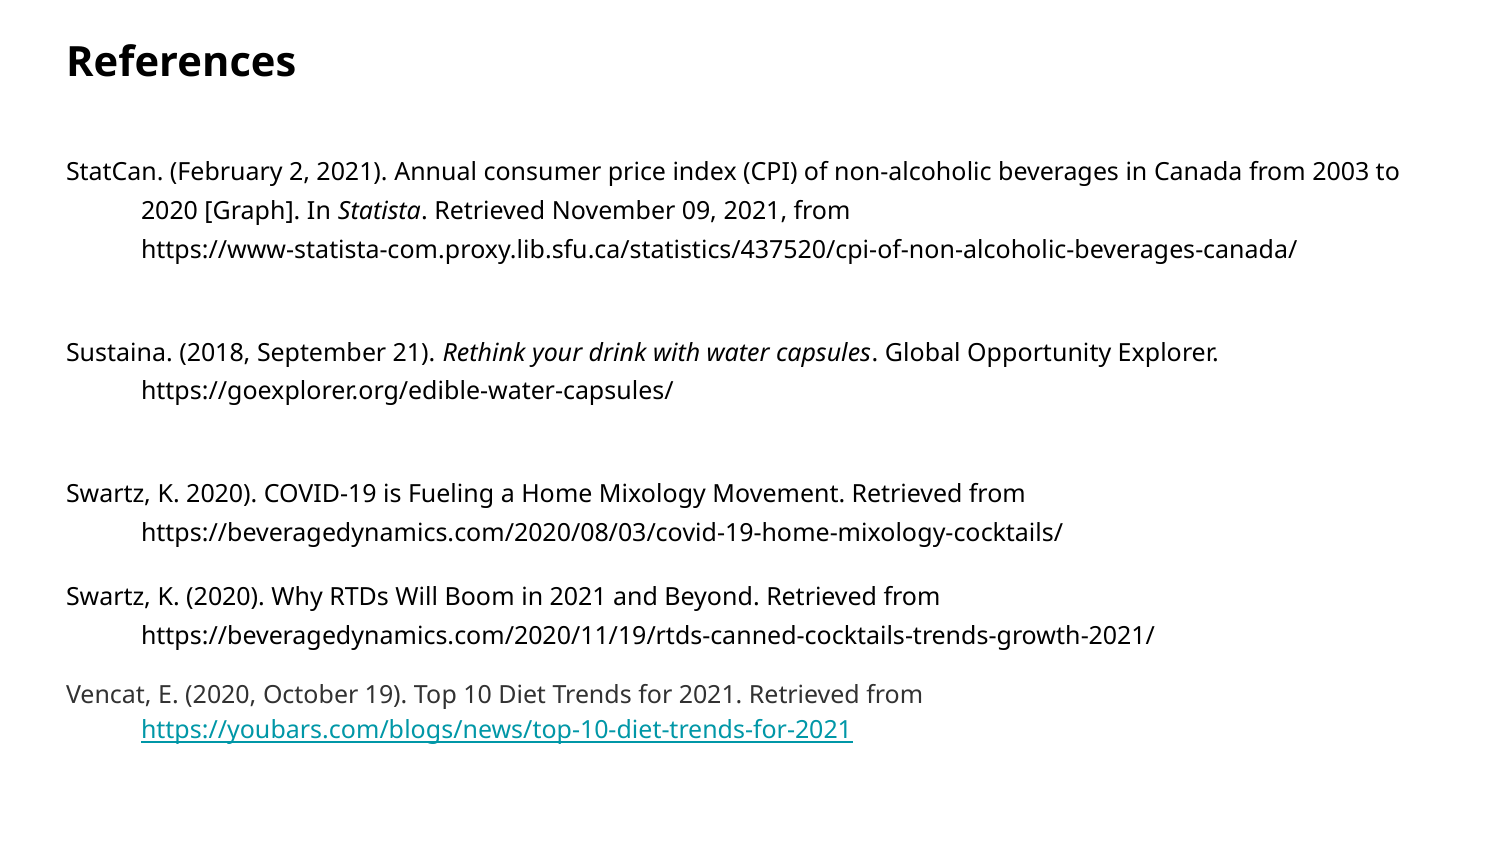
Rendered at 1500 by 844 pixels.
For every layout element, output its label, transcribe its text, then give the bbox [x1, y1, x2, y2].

list StatCan. (February 2, 2021). Annual consumer price index (CPI) of non-alcoholic beverages in Canada from 2003 to 2020 [Graph]. In Statista. Retrieved November 09, 2021, from https://www-statista-com.proxy.lib.sfu.ca/statistics/437520/cpi-of-non-alcoholic-beverages-canada/ Sustaina. (2018, September 21). Rethink your drink with water capsules. Global Opportunity Explorer. https://goexplorer.org/edible-water-capsules/ Swartz, K. 2020). COVID-19 is Fueling a Home Mixology Movement. Retrieved from https://beveragedynamics.com/2020/08/03/covid-19-home-mixology-cocktails/ Swartz, K. (2020). Why RTDs Will Boom in 2021 and Beyond. Retrieved from https://beveragedynamics.com/2020/11/19/rtds-canned-cocktails-trends-growth-2021/ Vencat, E. (2020, October 19). Top 10 Diet Trends for 2021. Retrieved from https://youbars.com/blogs/news/top-10-diet-trends-for-2021 [51, 131, 1449, 844]
title References [51, 19, 1449, 114]
